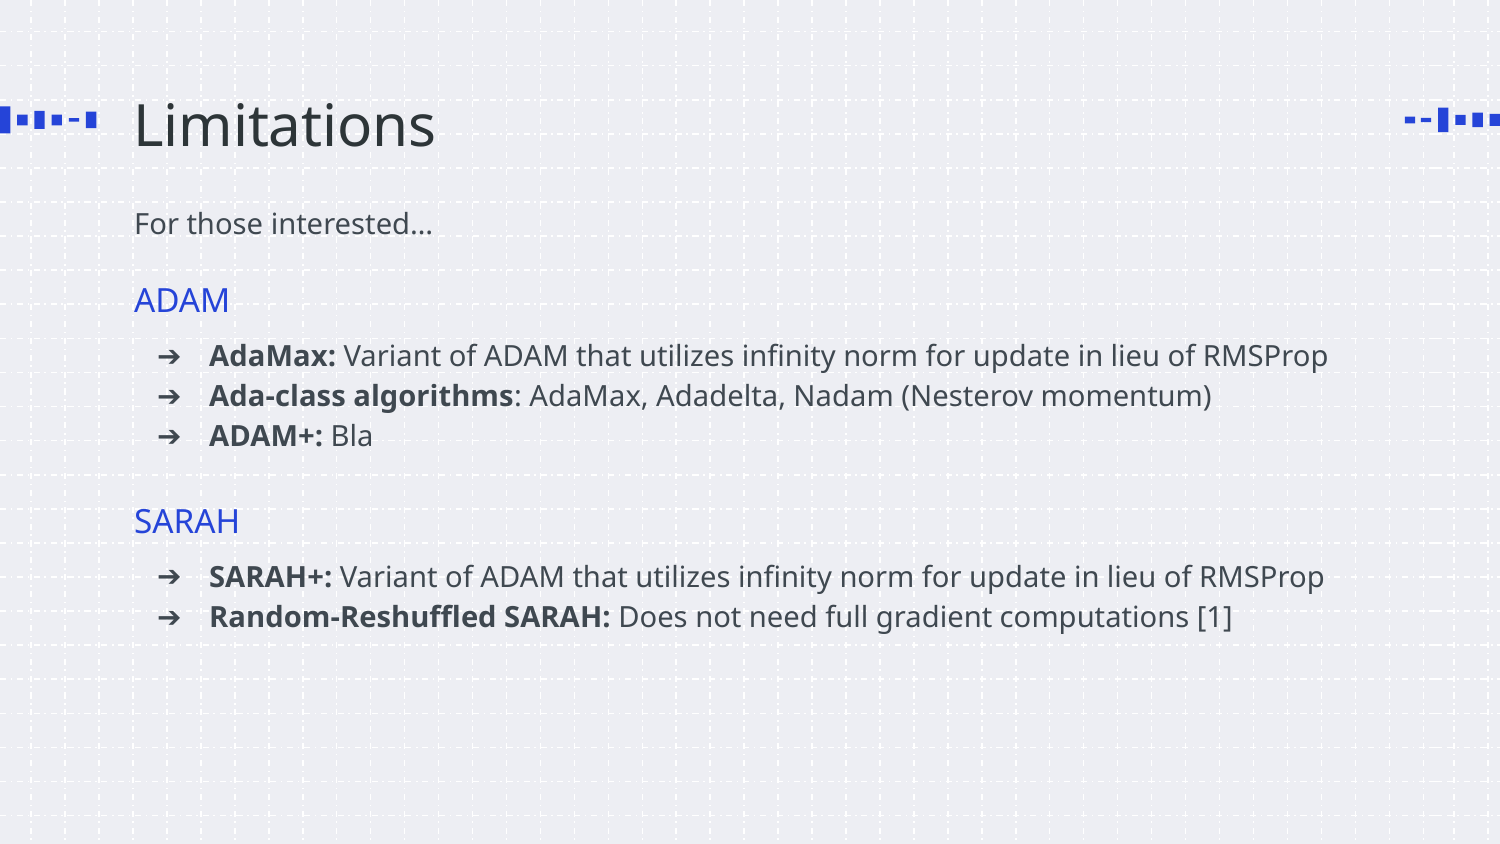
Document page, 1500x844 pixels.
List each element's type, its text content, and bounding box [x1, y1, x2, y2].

text_box AdaMax: Variant of ADAM that utilizes infinity norm for update in lieu of RMSProp Ada-class algorithms: AdaMax, Adadelta, Nadam (Nesterov momentum) ADAM+: Bla [119, 317, 1383, 479]
text_box For those interested… [119, 185, 1383, 258]
text_box SARAH+: Variant of ADAM that utilizes infinity norm for update in lieu of RMSProp Random-Reshuffled SARAH: Does not need full gradient computations [1] [119, 537, 1383, 711]
title Limitations [118, 72, 1382, 167]
text_box ADAM [119, 258, 1383, 317]
text_box SARAH [119, 479, 1383, 537]
